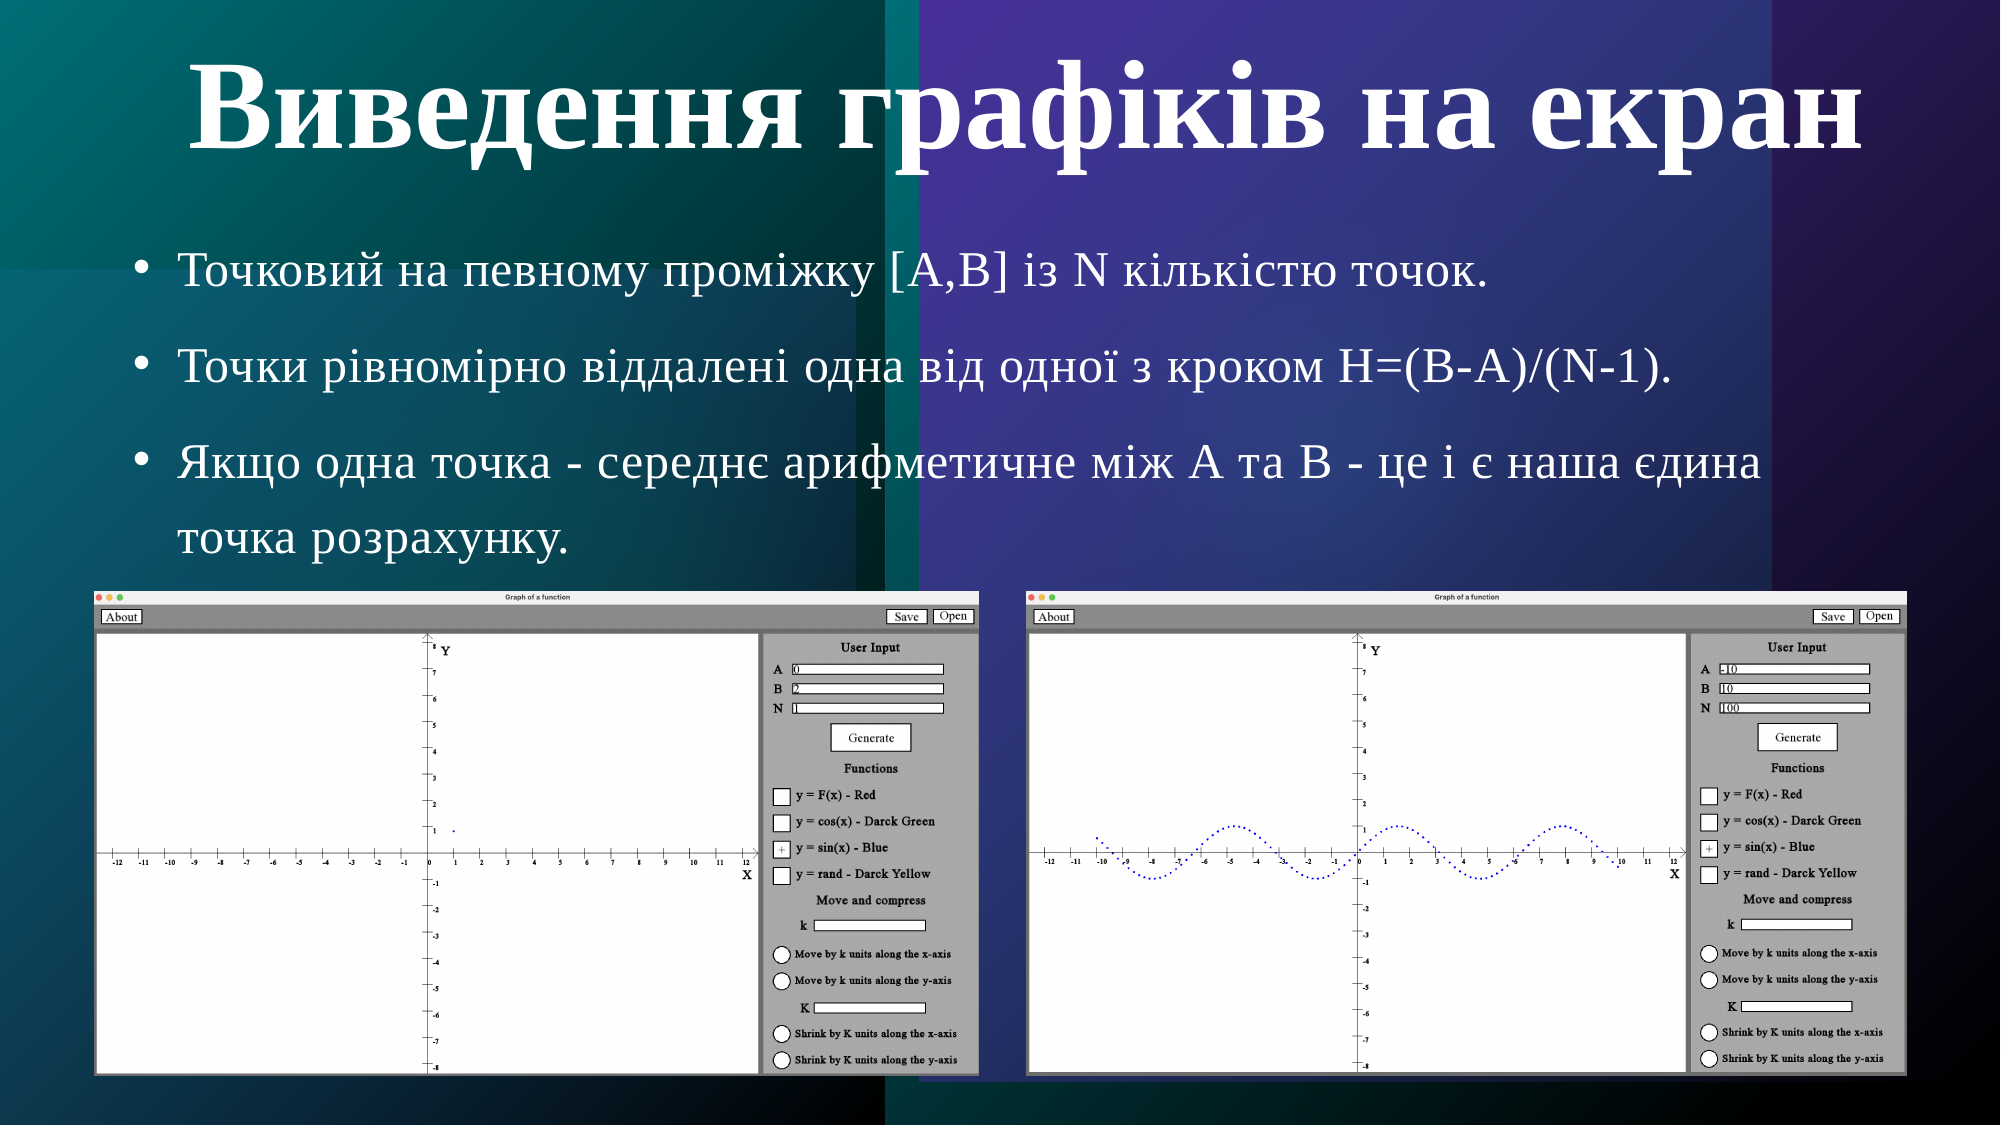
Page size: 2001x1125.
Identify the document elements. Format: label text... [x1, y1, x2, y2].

picture [94, 591, 979, 1076]
list Точковий на певному проміжку [A,B] із N кількістю точок. Точки рівномірно віддалені одна від одної з кроком H=(B-A)/(N-1). Якщо одна точка - середнє арифметичне між А та В - це і є наша єдина точка розрахунку. [117, 213, 1842, 575]
picture [1026, 591, 1907, 1077]
title Виведення графіків на екран [117, 0, 1938, 215]
